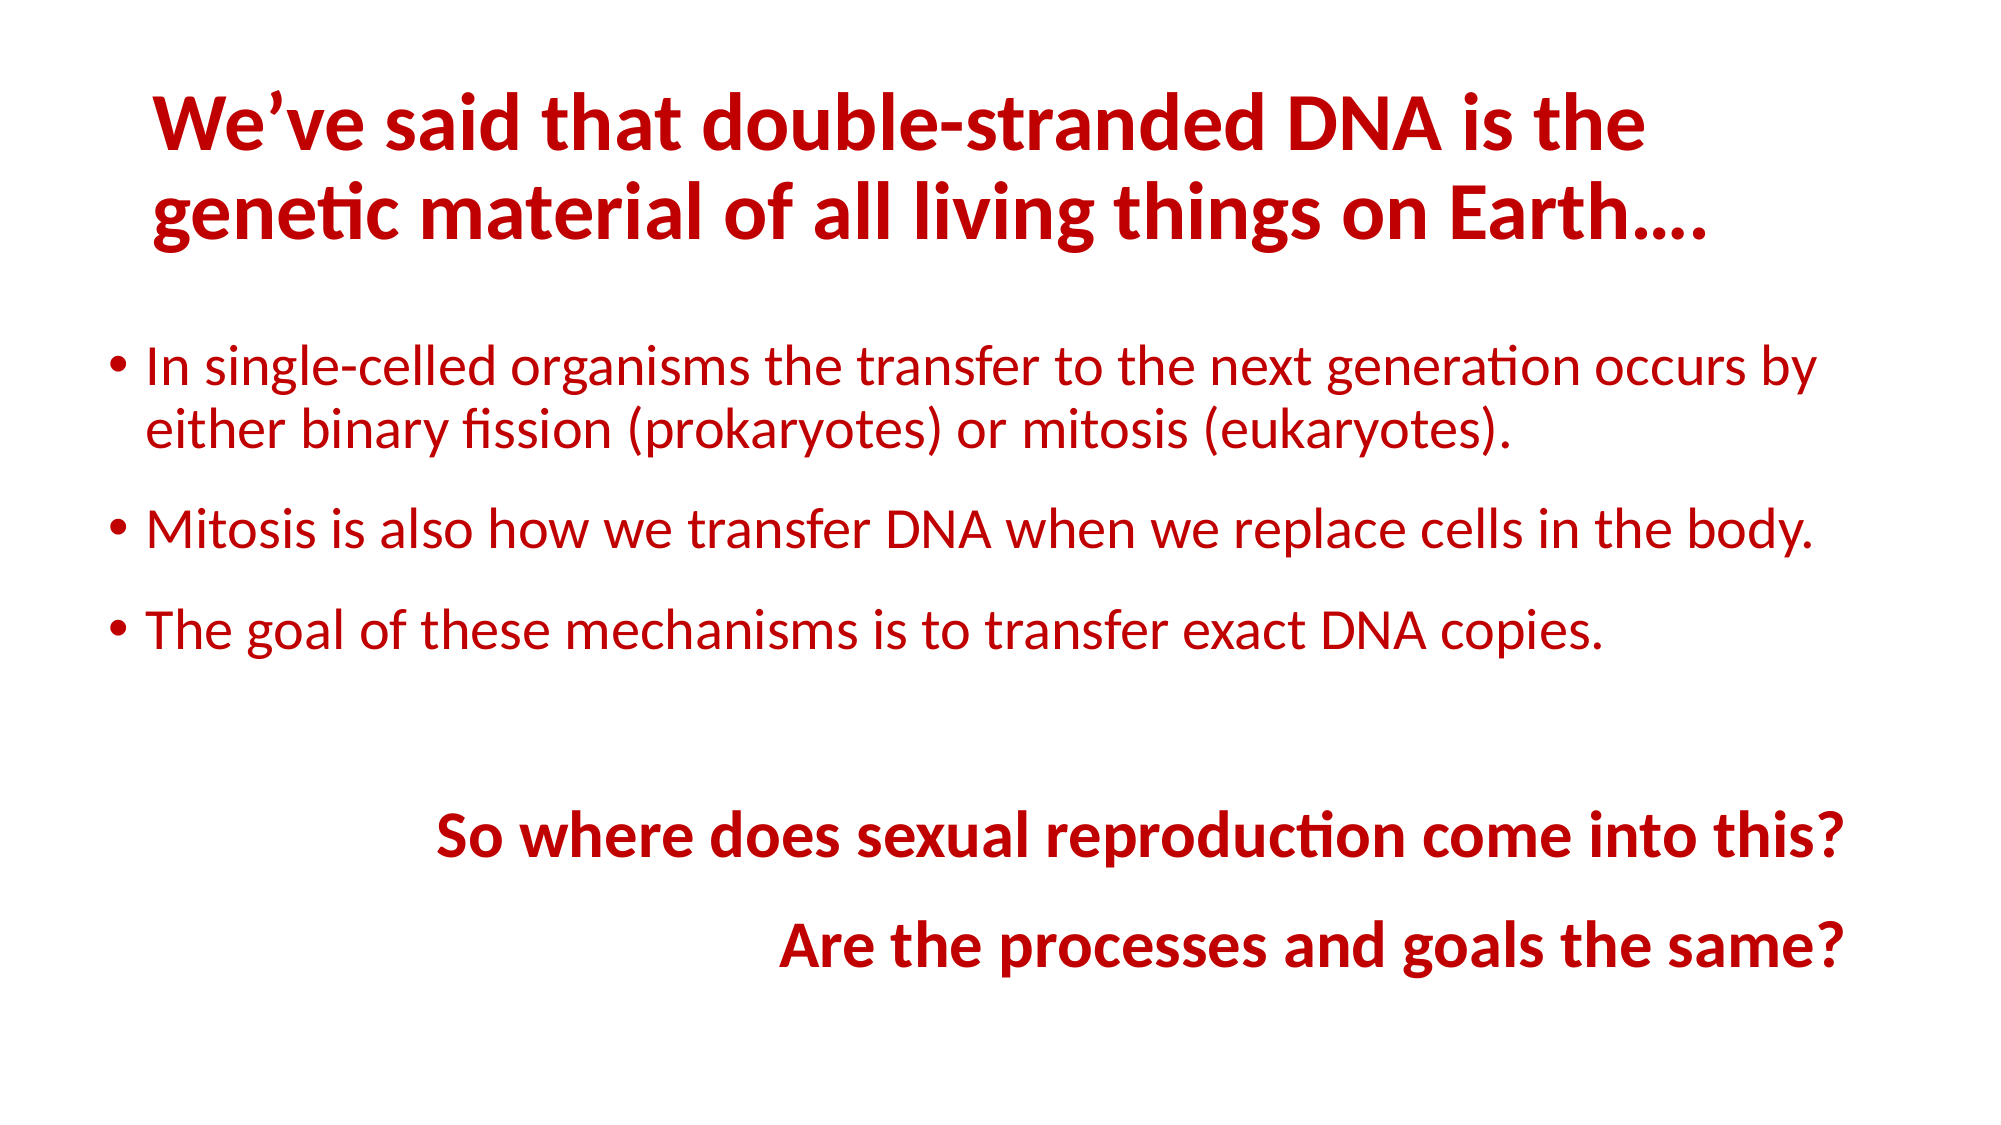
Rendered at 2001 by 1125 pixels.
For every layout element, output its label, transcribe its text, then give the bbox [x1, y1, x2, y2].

list In single-celled organisms the transfer to the next generation occurs by either binary fission (prokaryotes) or mitosis (eukaryotes). Mitosis is also how we transfer DNA when we replace cells in the body. The goal of these mechanisms is to transfer exact DNA copies. So where does sexual reproduction come into this? Are the processes and goals the same? [93, 327, 1863, 1042]
title We’ve said that double-stranded DNA is the genetic material of all living things on Earth…. [137, 59, 1863, 278]
